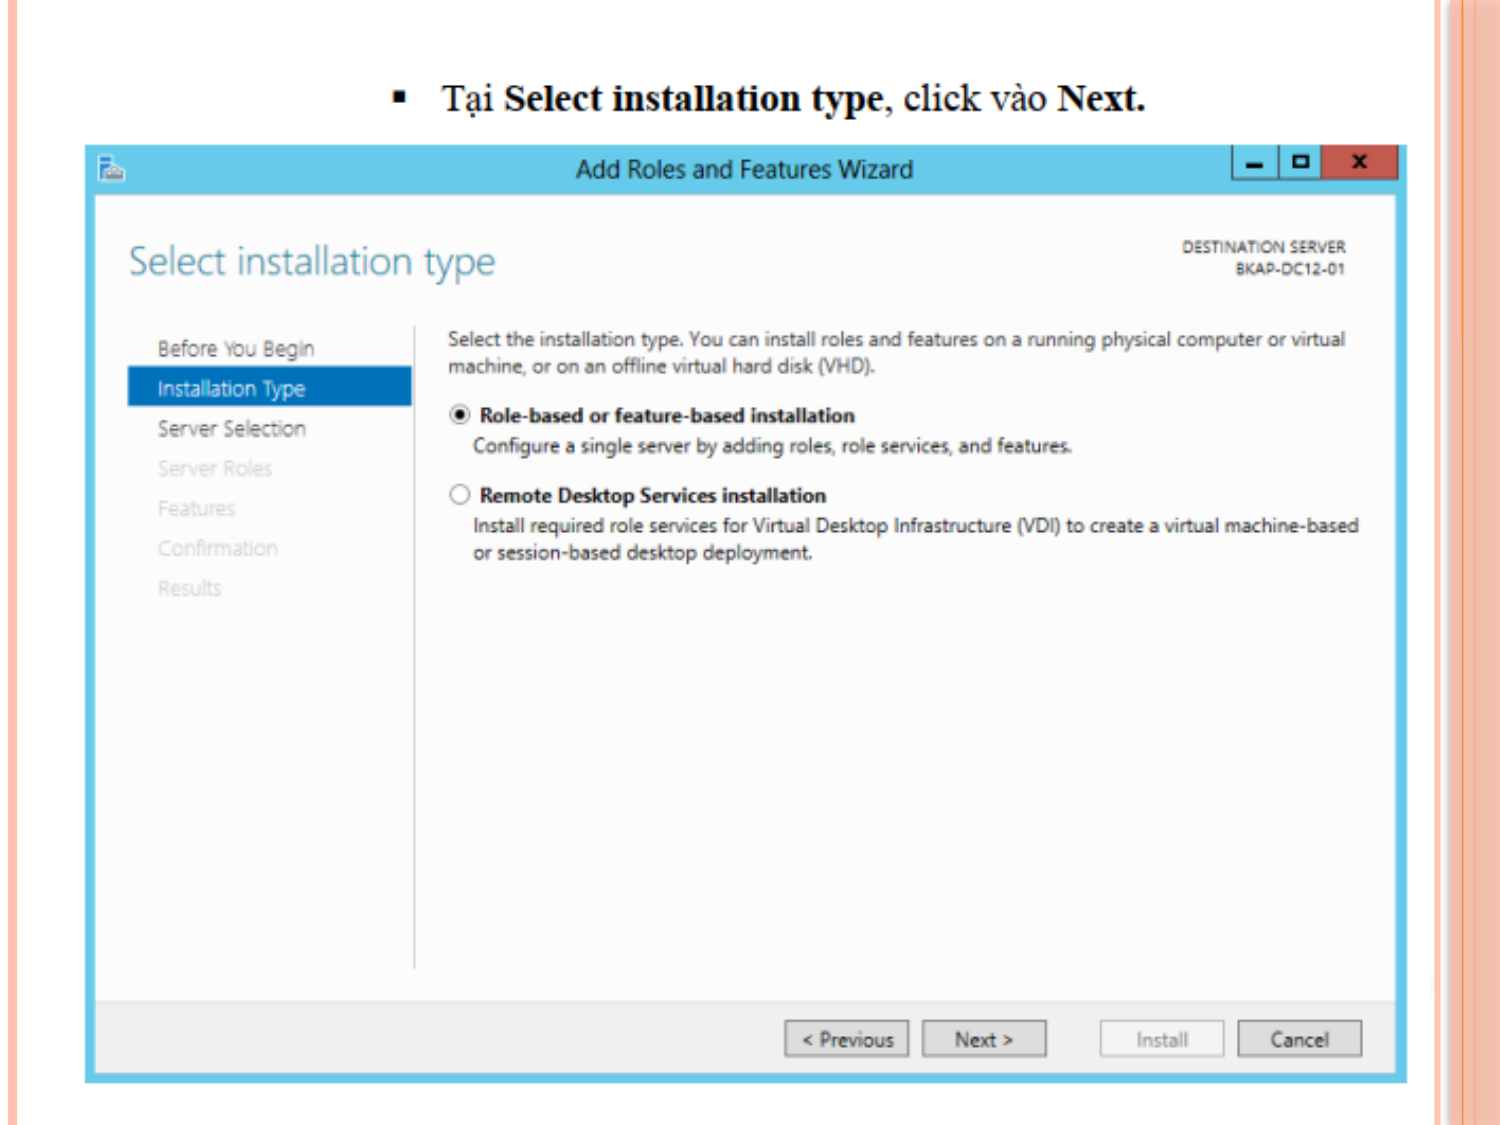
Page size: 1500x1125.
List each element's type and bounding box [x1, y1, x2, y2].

picture [61, 77, 1432, 1102]
